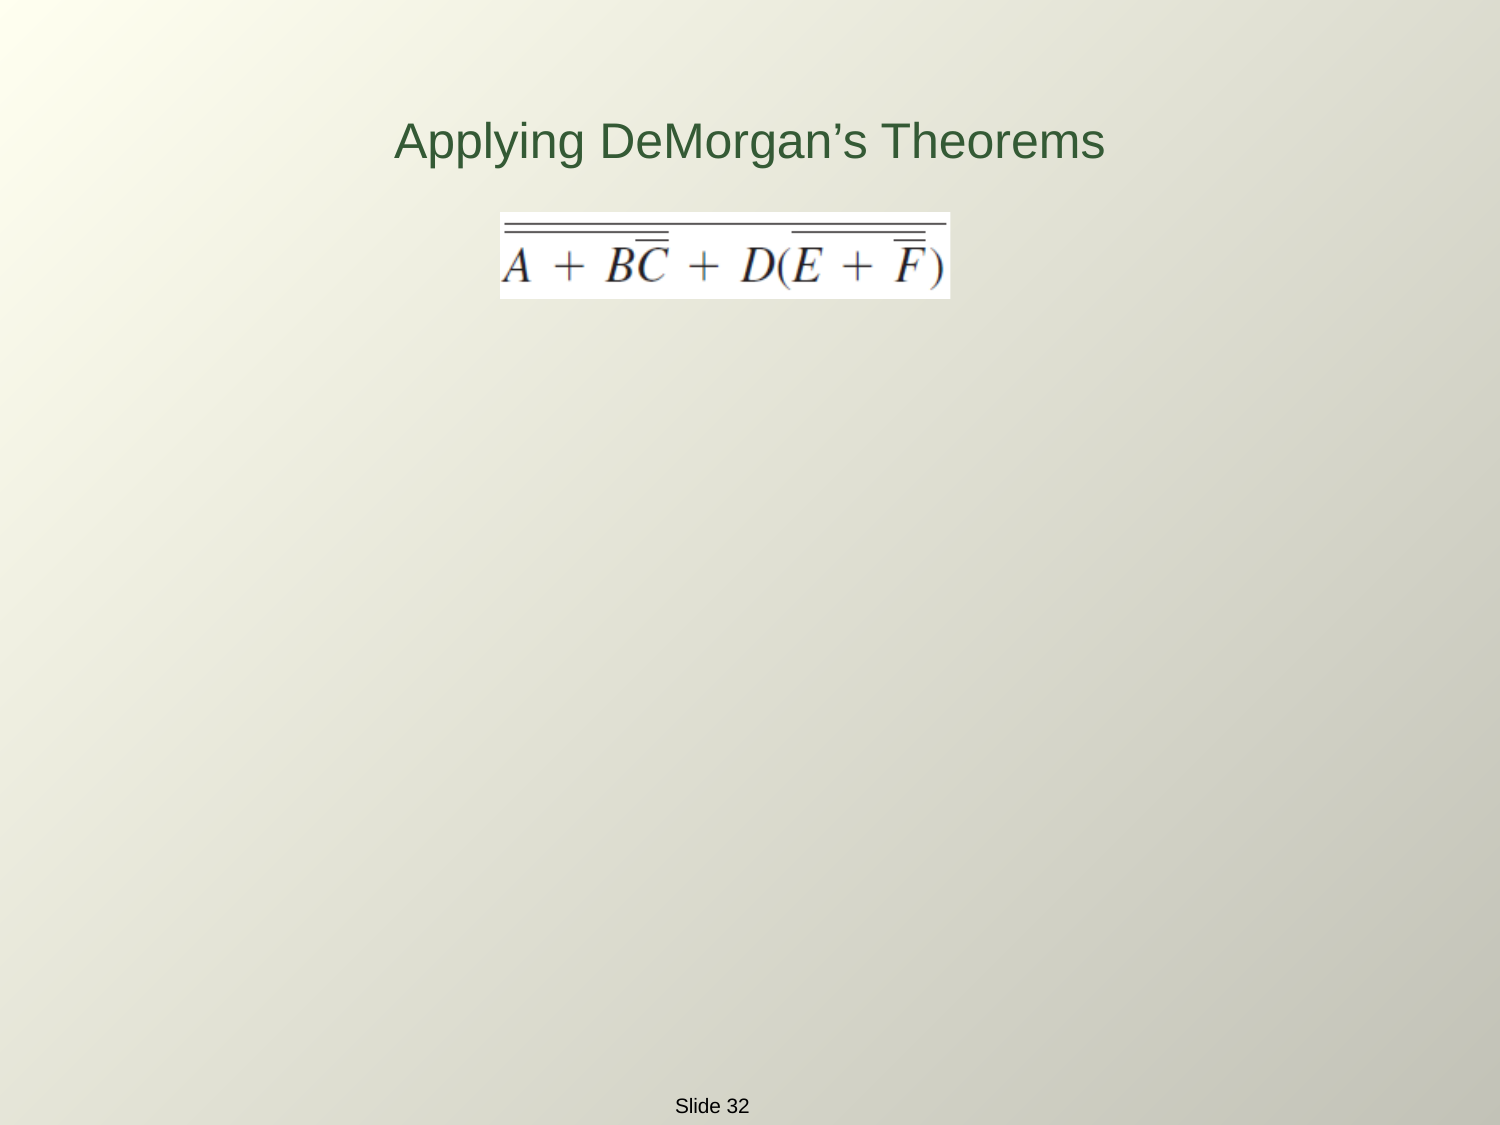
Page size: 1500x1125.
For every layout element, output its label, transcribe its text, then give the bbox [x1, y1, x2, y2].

picture [499, 212, 951, 299]
title Applying DeMorgan’s Theorems [75, 45, 1425, 233]
